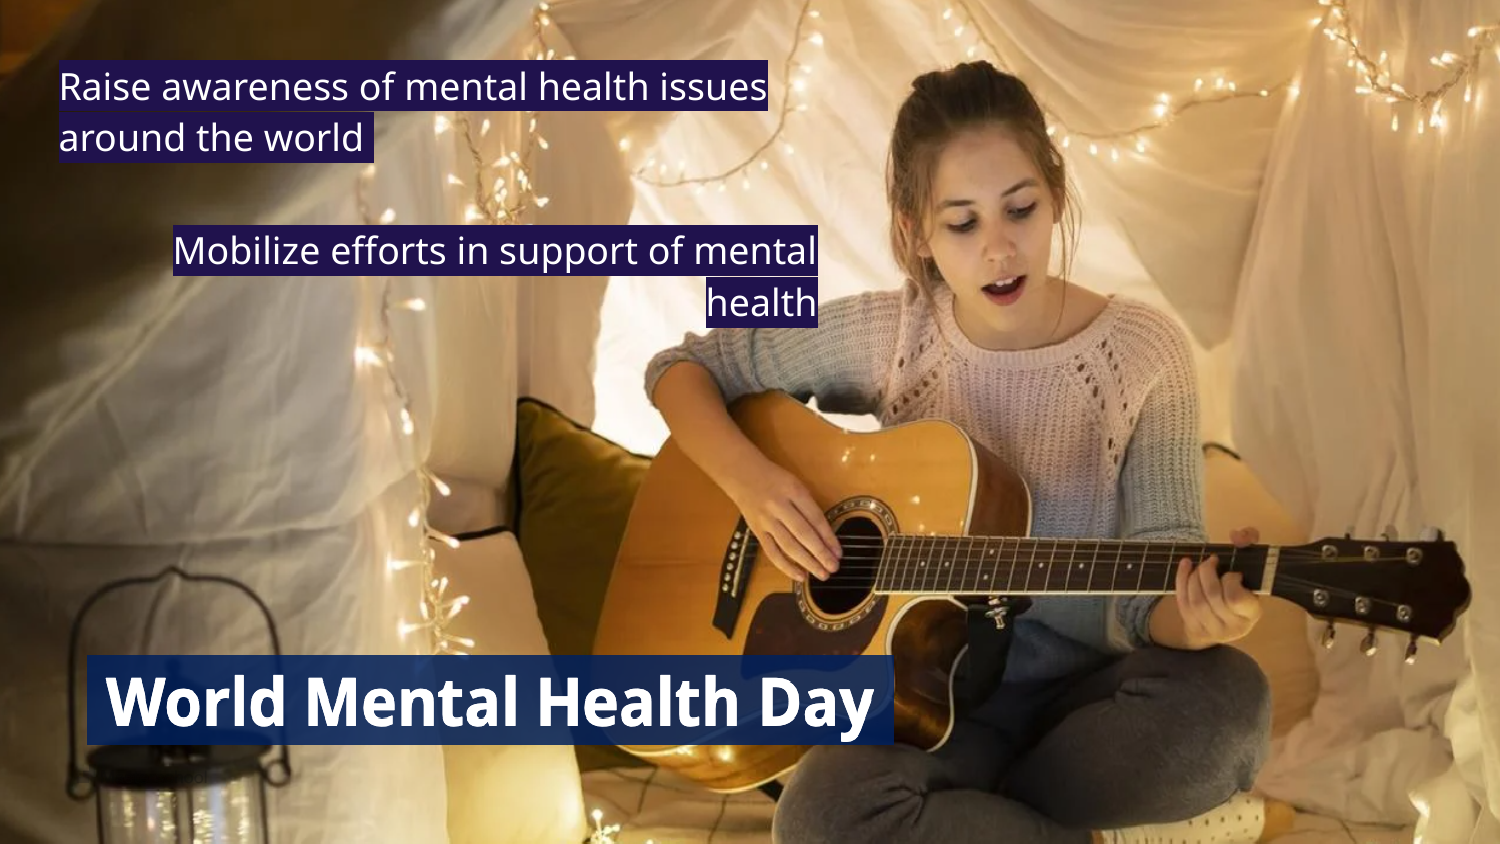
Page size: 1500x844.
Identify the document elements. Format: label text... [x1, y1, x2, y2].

text_box Mobilize efforts in support of mental health [58, 205, 833, 340]
picture [0, 0, 1500, 844]
text_box Raise awareness of mental health issues around the world [58, 55, 792, 132]
